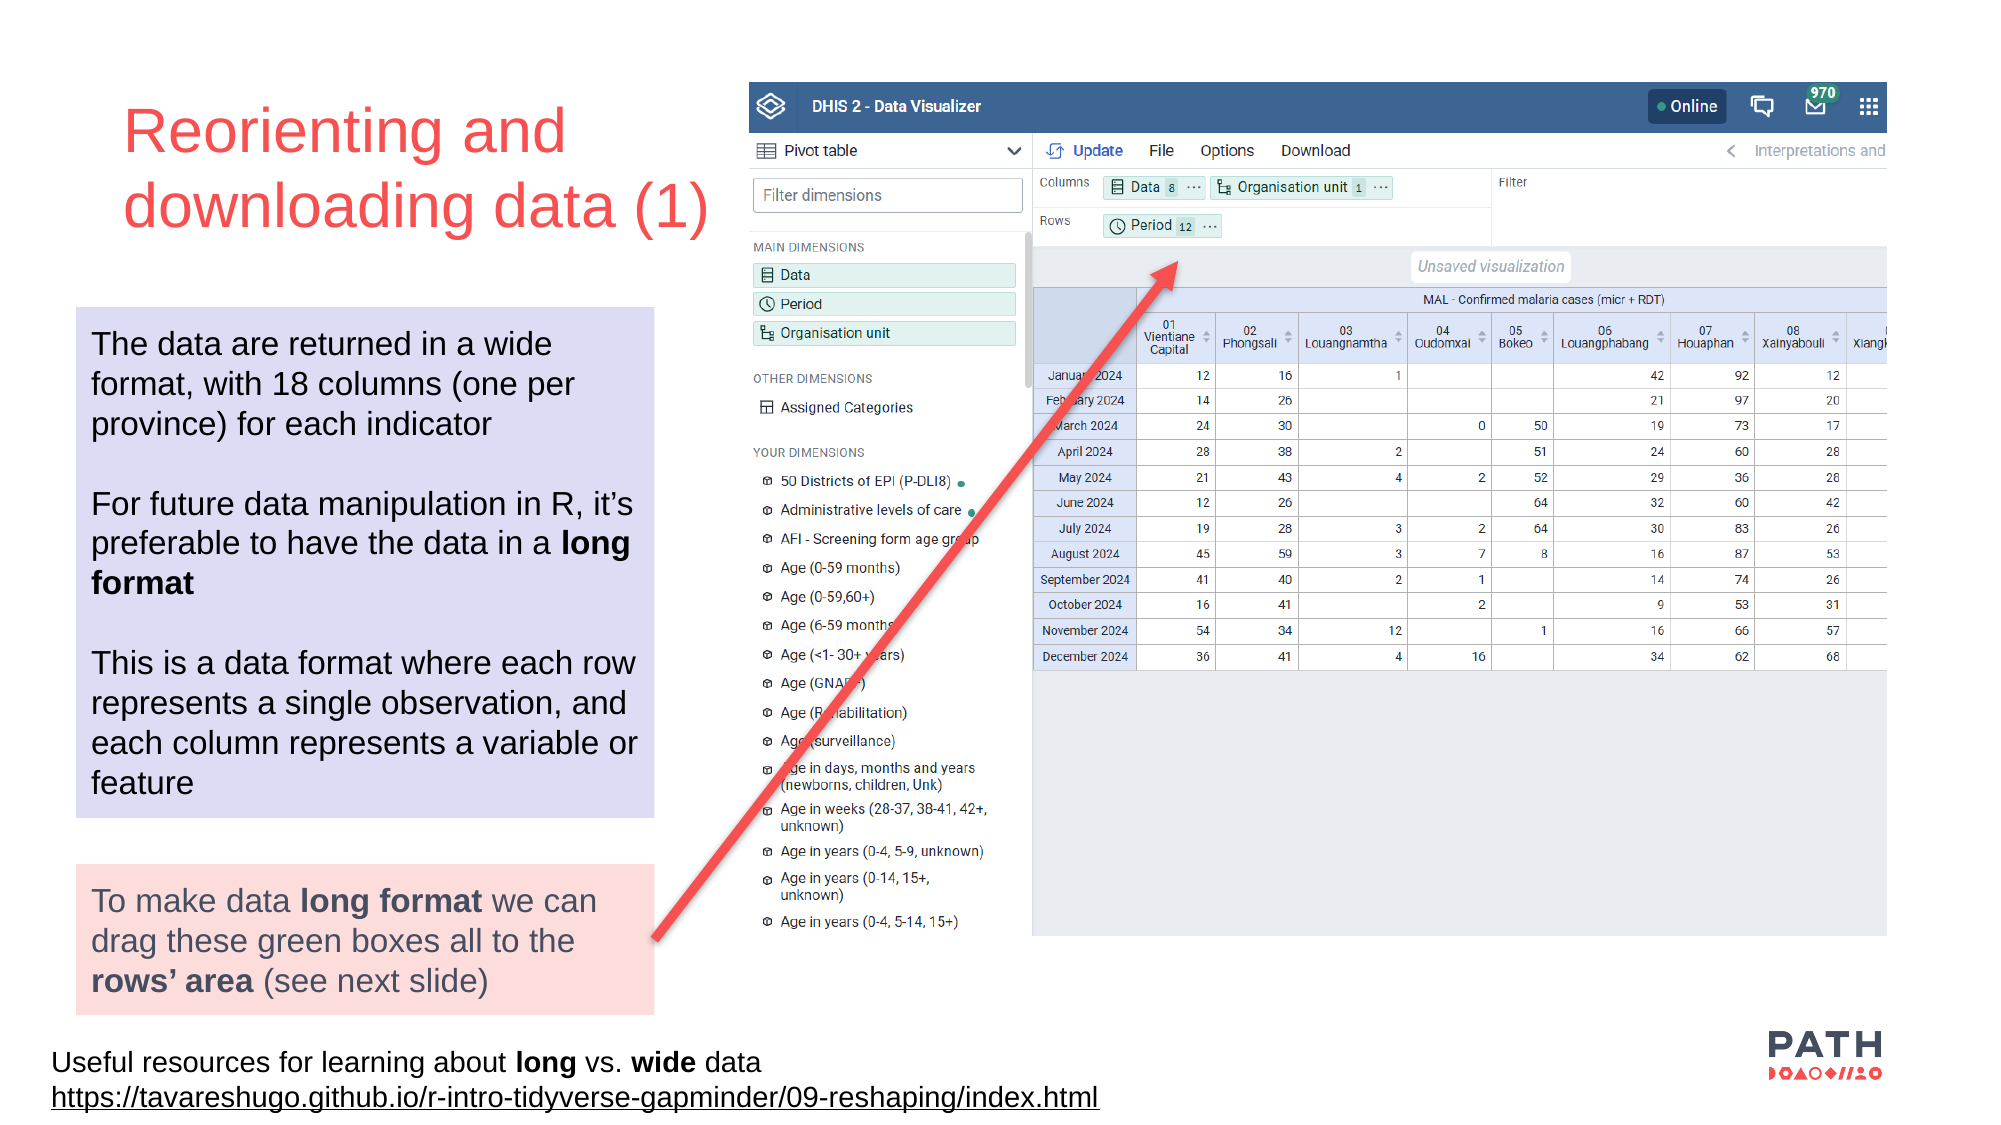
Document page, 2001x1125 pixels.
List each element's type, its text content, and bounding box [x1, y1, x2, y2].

text_box To make data long format we can drag these green boxes all to the rows’ area (see next slide) [76, 864, 655, 1016]
picture [749, 82, 1888, 937]
text_box The data are returned in a wide format, with 18 columns (one per province) for each indicator For future data manipulation in R, it’s preferable to have the data in a long format This is a data format where each row represents a single observation, and each column represents a variable or feature [76, 307, 648, 818]
text_box Reorienting and downloading data (1) [123, 89, 728, 261]
picture [1769, 1031, 1882, 1035]
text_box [654, 260, 1179, 940]
text_box Useful resources for learning about long vs. wide data https://tavareshugo.github.io/r-intro-tidyverse-gapminder/09-reshaping/index.html [36, 1035, 1964, 1125]
